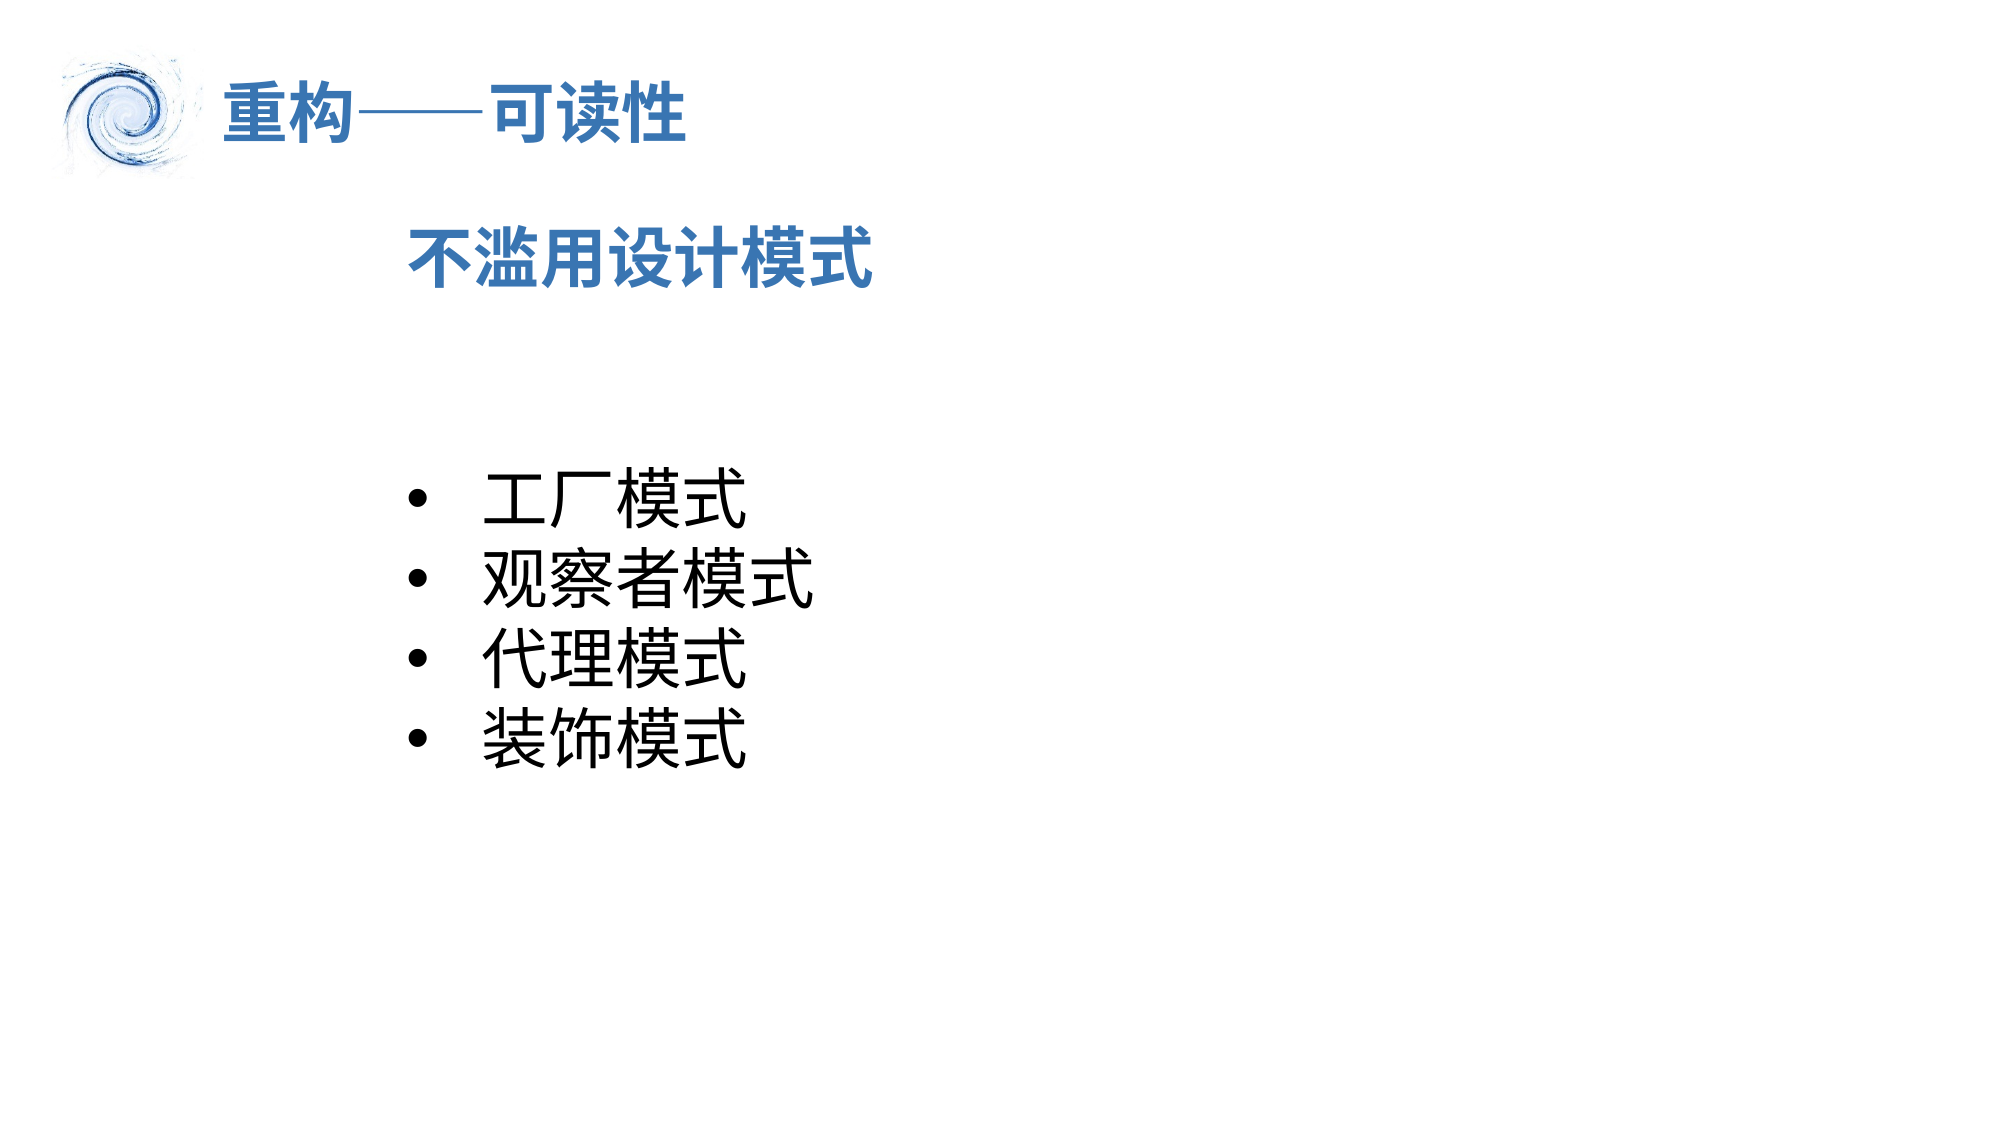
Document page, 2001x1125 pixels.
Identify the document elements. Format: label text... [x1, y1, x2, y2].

text_box 不滥用设计模式 [392, 208, 890, 304]
picture [51, 44, 204, 179]
text_box 工厂模式 观察者模式 代理模式 装饰模式 [391, 449, 831, 785]
text_box 重构——可读性 [206, 63, 704, 159]
